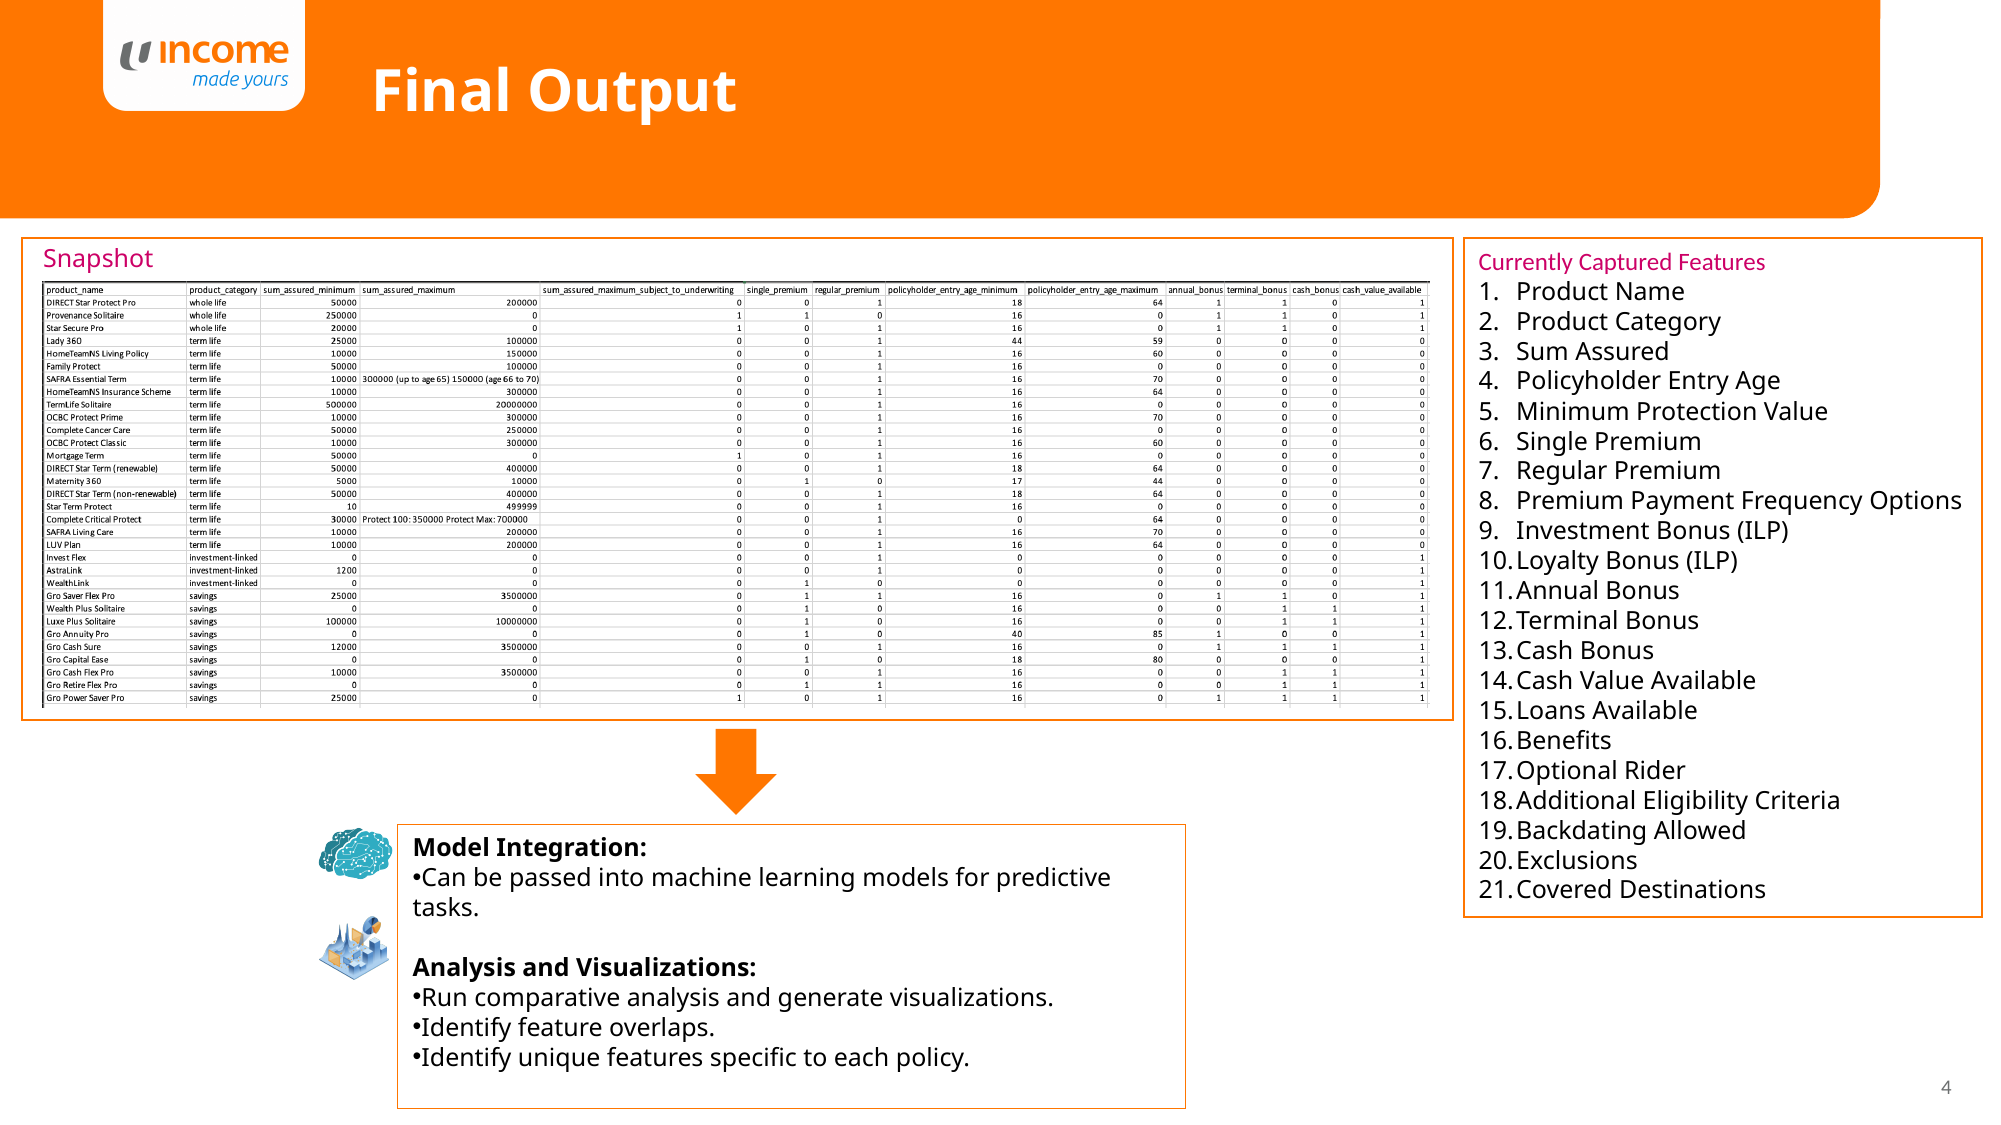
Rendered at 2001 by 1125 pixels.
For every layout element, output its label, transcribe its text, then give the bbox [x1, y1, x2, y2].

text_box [22, 237, 1453, 720]
title Snapshot [43, 208, 1526, 308]
slide_number 4 [1940, 1073, 1983, 1099]
text_box [1499, 475, 1650, 626]
text_box Currently Captured Features Product Name Product Category Sum Assured Policyholder Entry Age Minimum Protection Value Single Premium Regular Premium Premium Payment Frequency Options Investment Bonus (ILP) Loyalty Bonus (ILP) Annual Bonus Terminal Bonus Cash Bonus Cash Value Available Loans Available Benefits Optional Rider Additional Eligibility Criteria Backdating Allowed Exclusions Covered Destinations [1463, 237, 1983, 918]
picture [103, 0, 305, 111]
picture [313, 824, 398, 887]
text_box Final Output [371, 38, 1854, 138]
text_box Model Integration: Can be passed into machine learning models for predictive tasks. Analysis and Visualizations: Run comparative analysis and generate visualizations. Identify feature overlaps. Identify unique features specific to each policy. [397, 824, 1186, 1109]
picture [319, 916, 389, 980]
text_box [692, 727, 780, 817]
